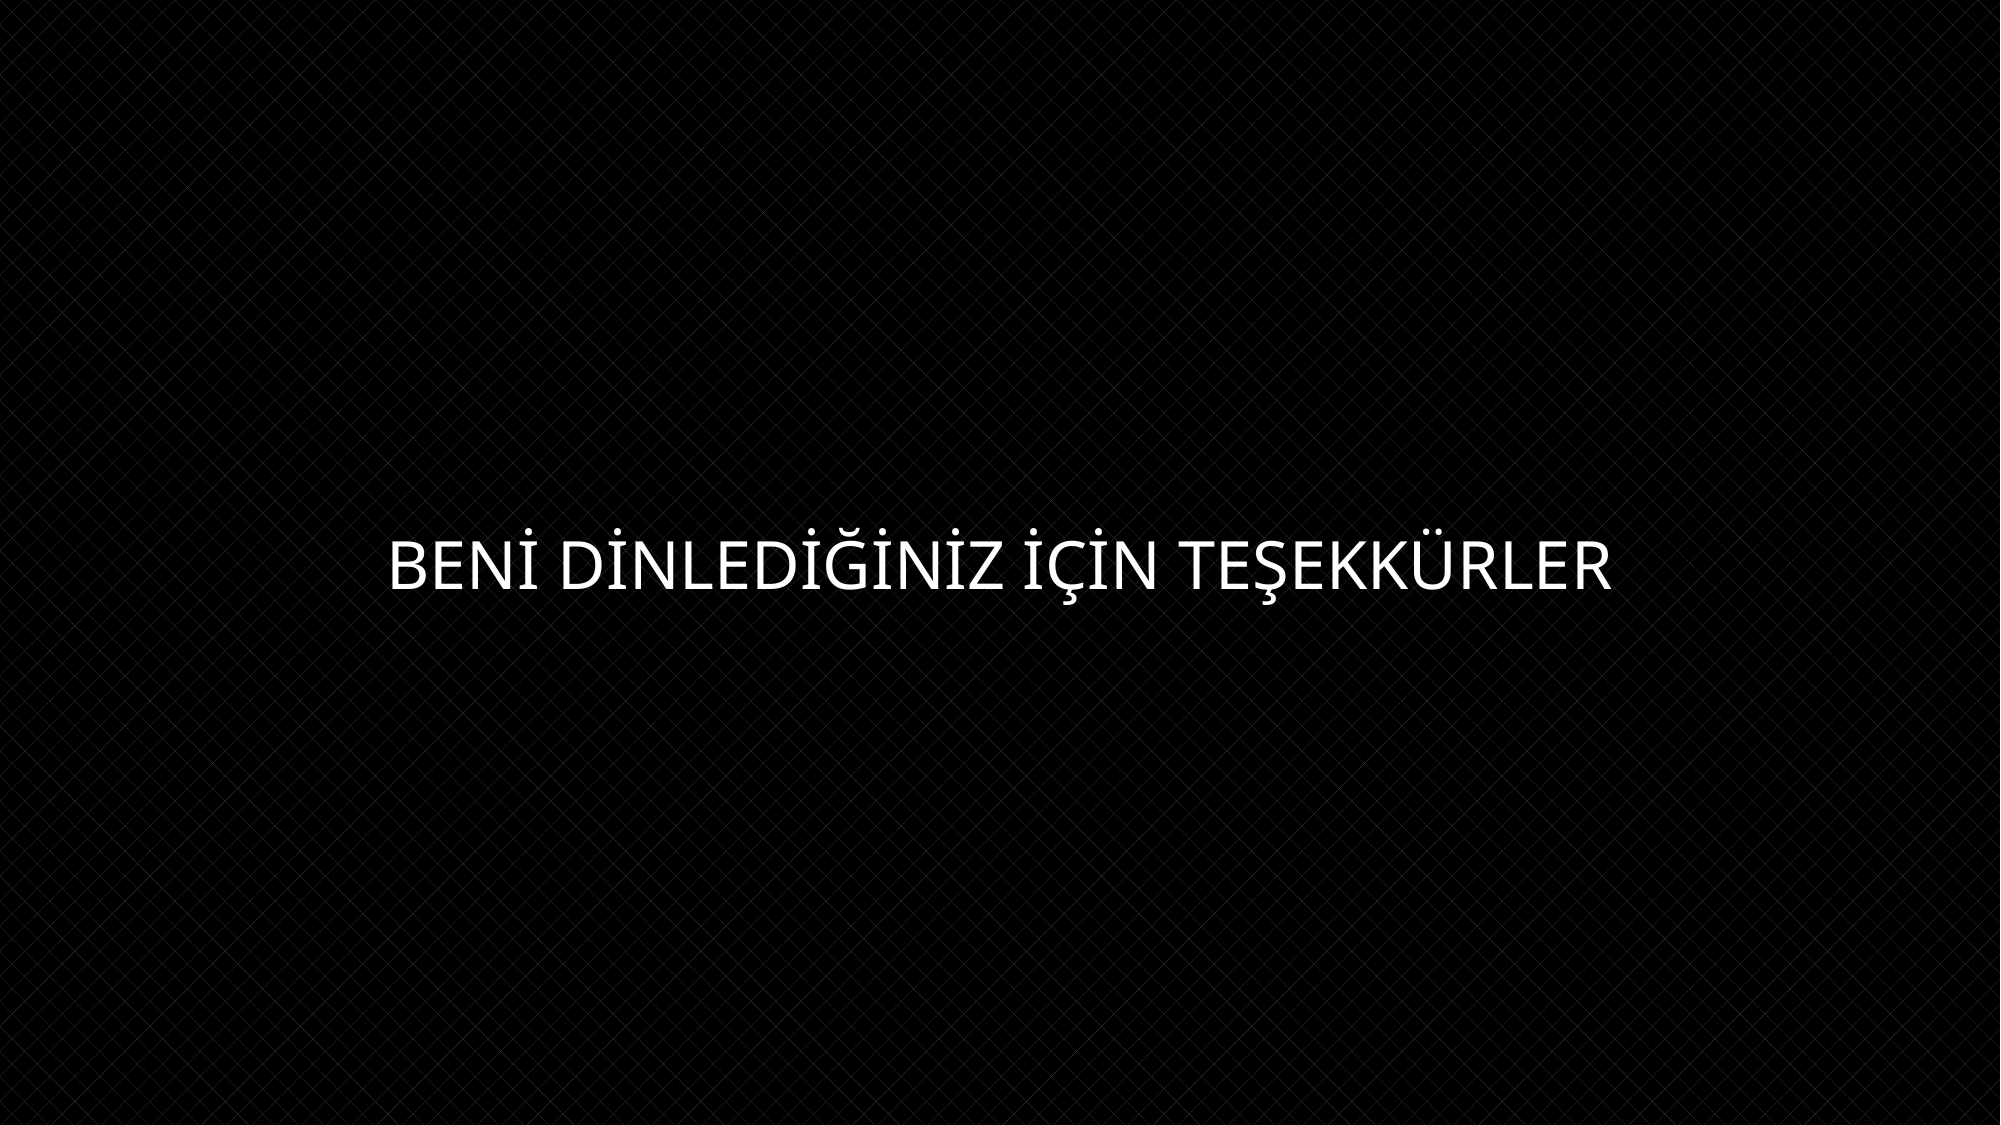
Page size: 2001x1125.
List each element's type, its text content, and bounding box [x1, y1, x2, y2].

title Beni dinlediğiniz için teşekkürler [187, 406, 1813, 719]
